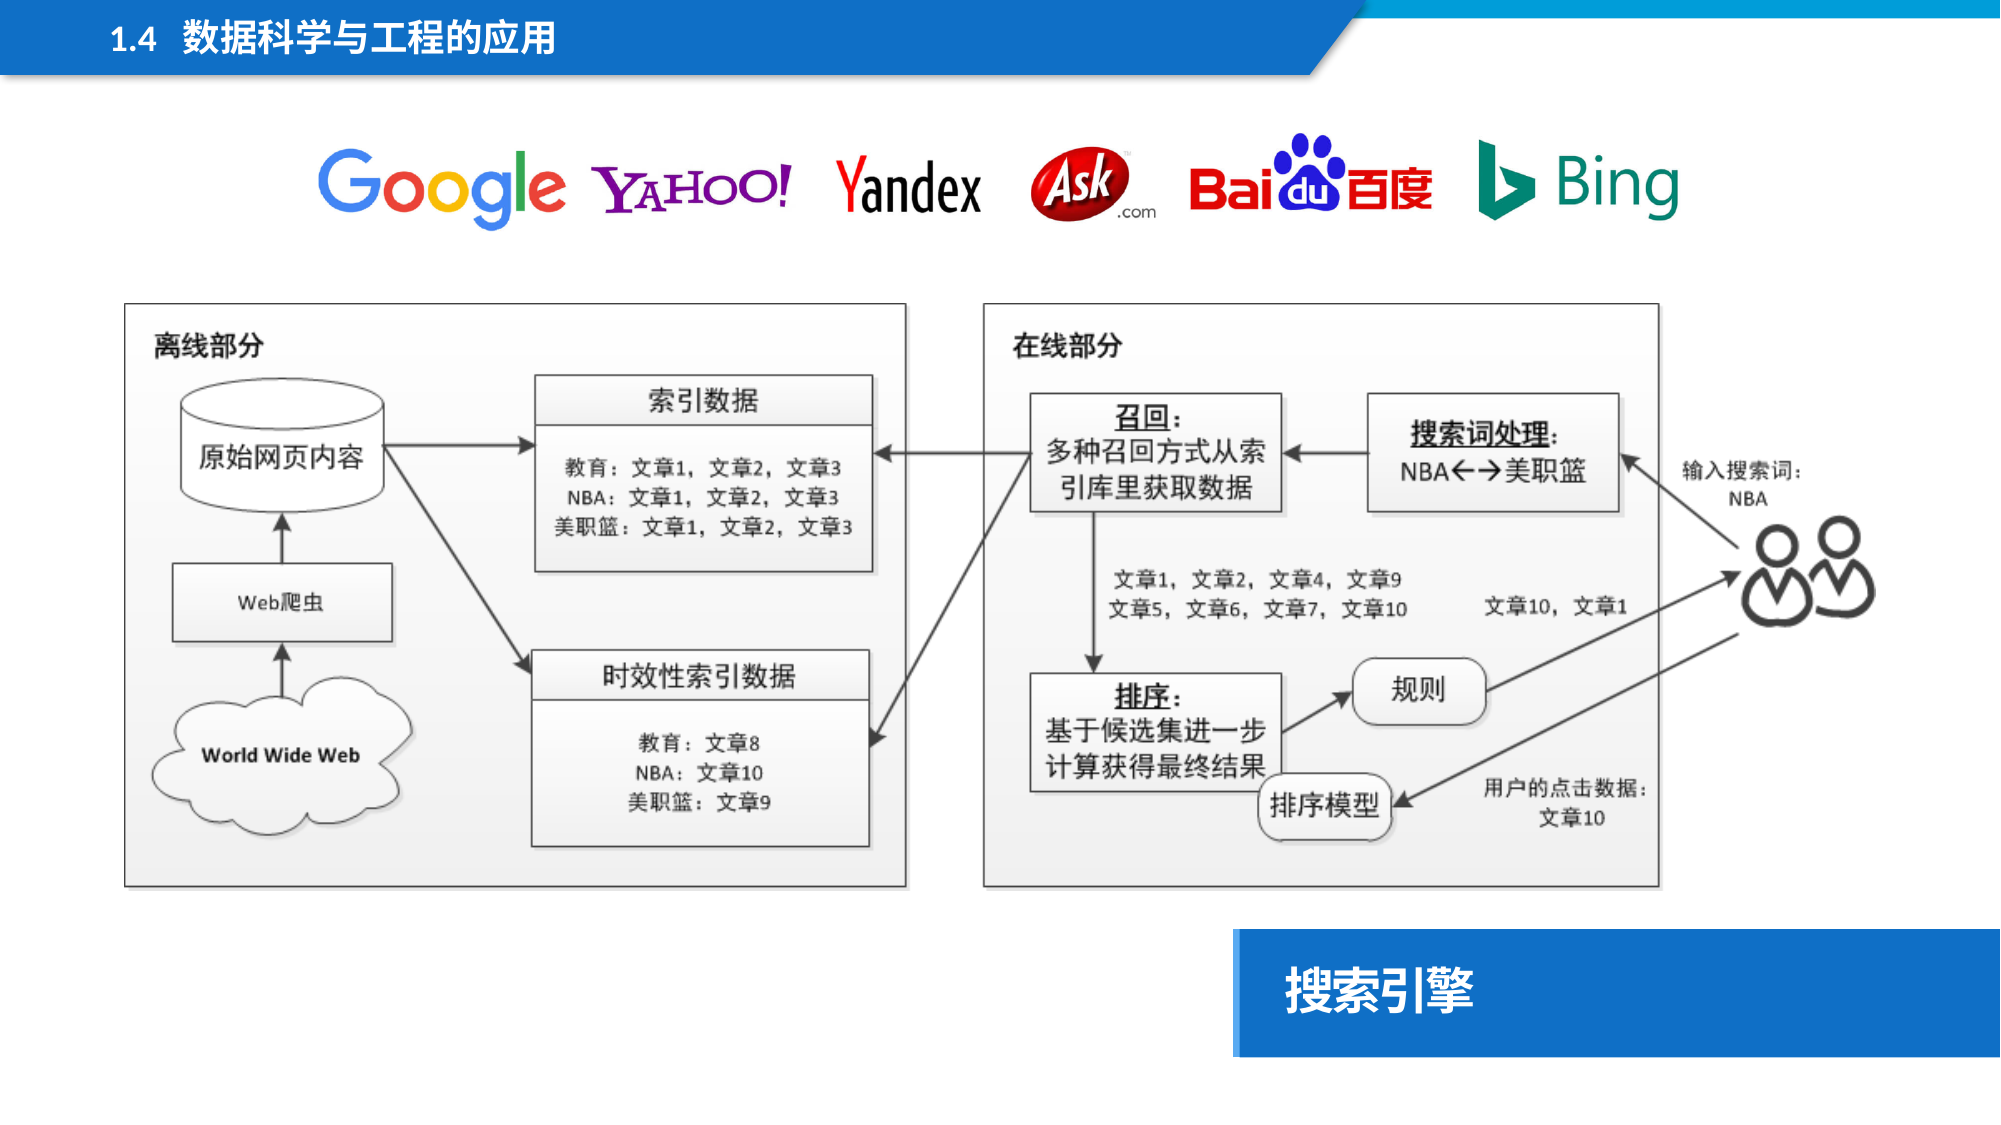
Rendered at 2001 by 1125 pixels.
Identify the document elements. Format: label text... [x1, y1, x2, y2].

list 搜索引擎 [1239, 929, 2000, 1058]
picture [124, 303, 1876, 891]
list 1.4 数据科学与工程的应用 [93, 11, 1138, 68]
picture [308, 129, 1692, 242]
